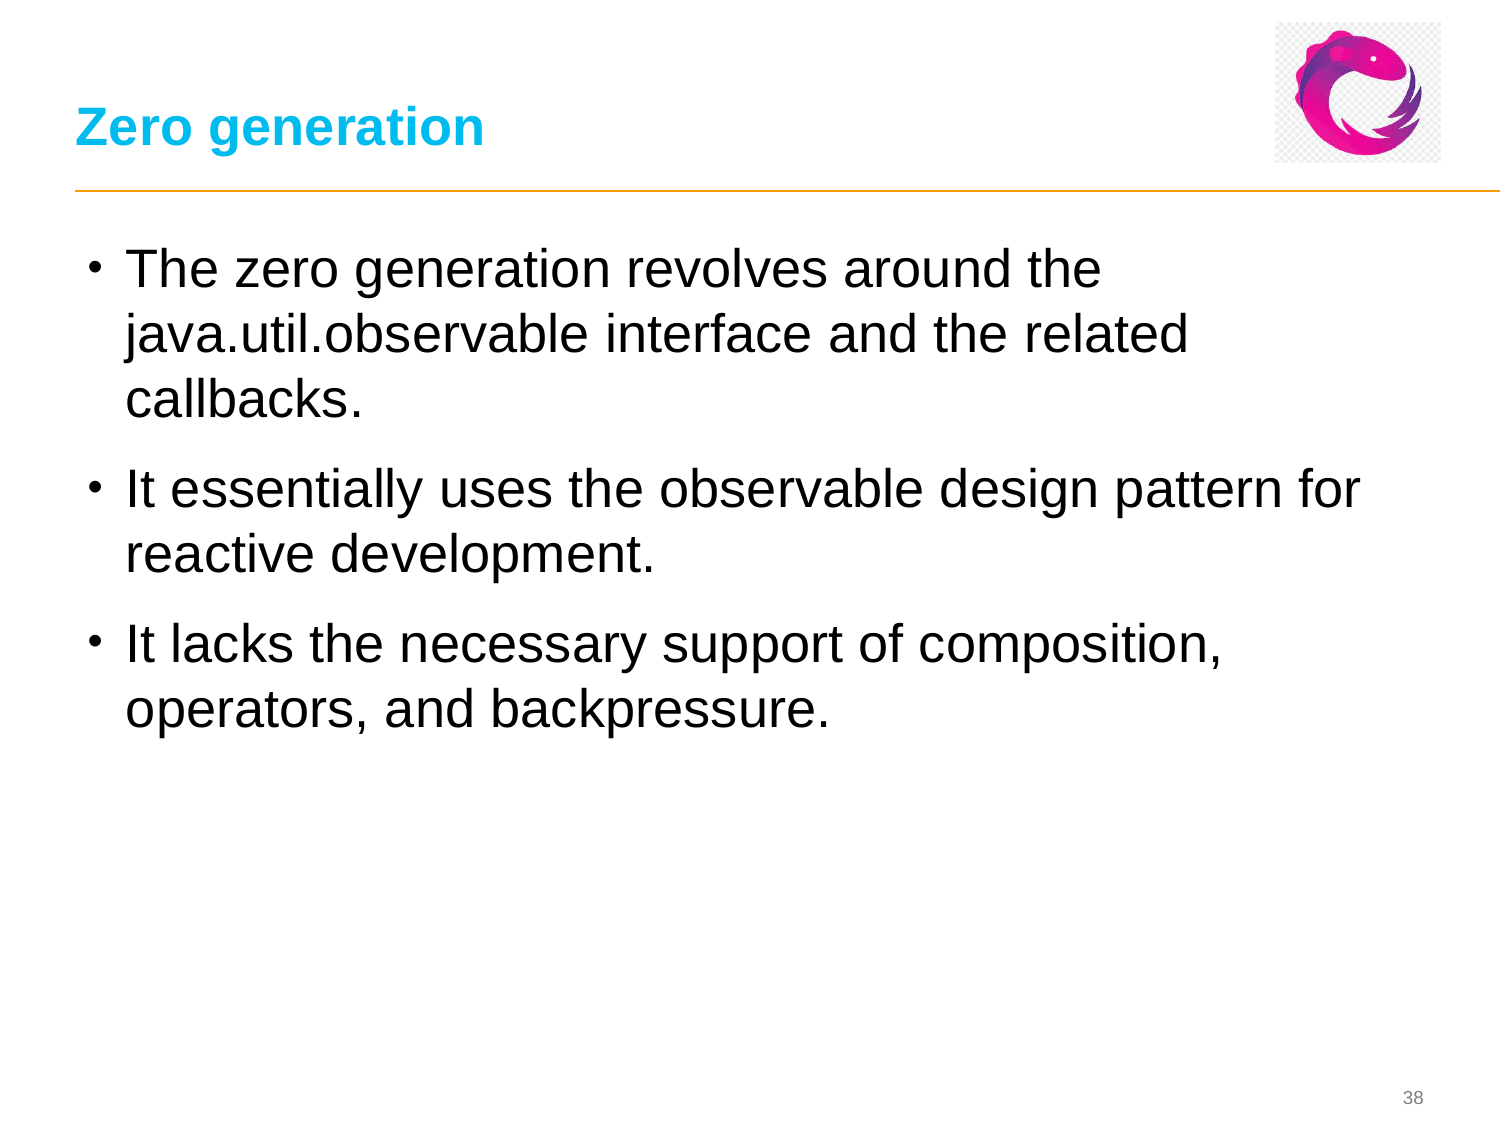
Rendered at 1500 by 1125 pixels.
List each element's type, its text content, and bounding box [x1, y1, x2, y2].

picture [1275, 22, 1441, 163]
list The zero generation revolves around the java.util.observable interface and the related callbacks. It essentially uses the observable design pattern for reactive development. It lacks the necessary support of composition, operators, and backpressure. [87, 233, 1438, 1025]
title Zero generation [75, 27, 1422, 157]
